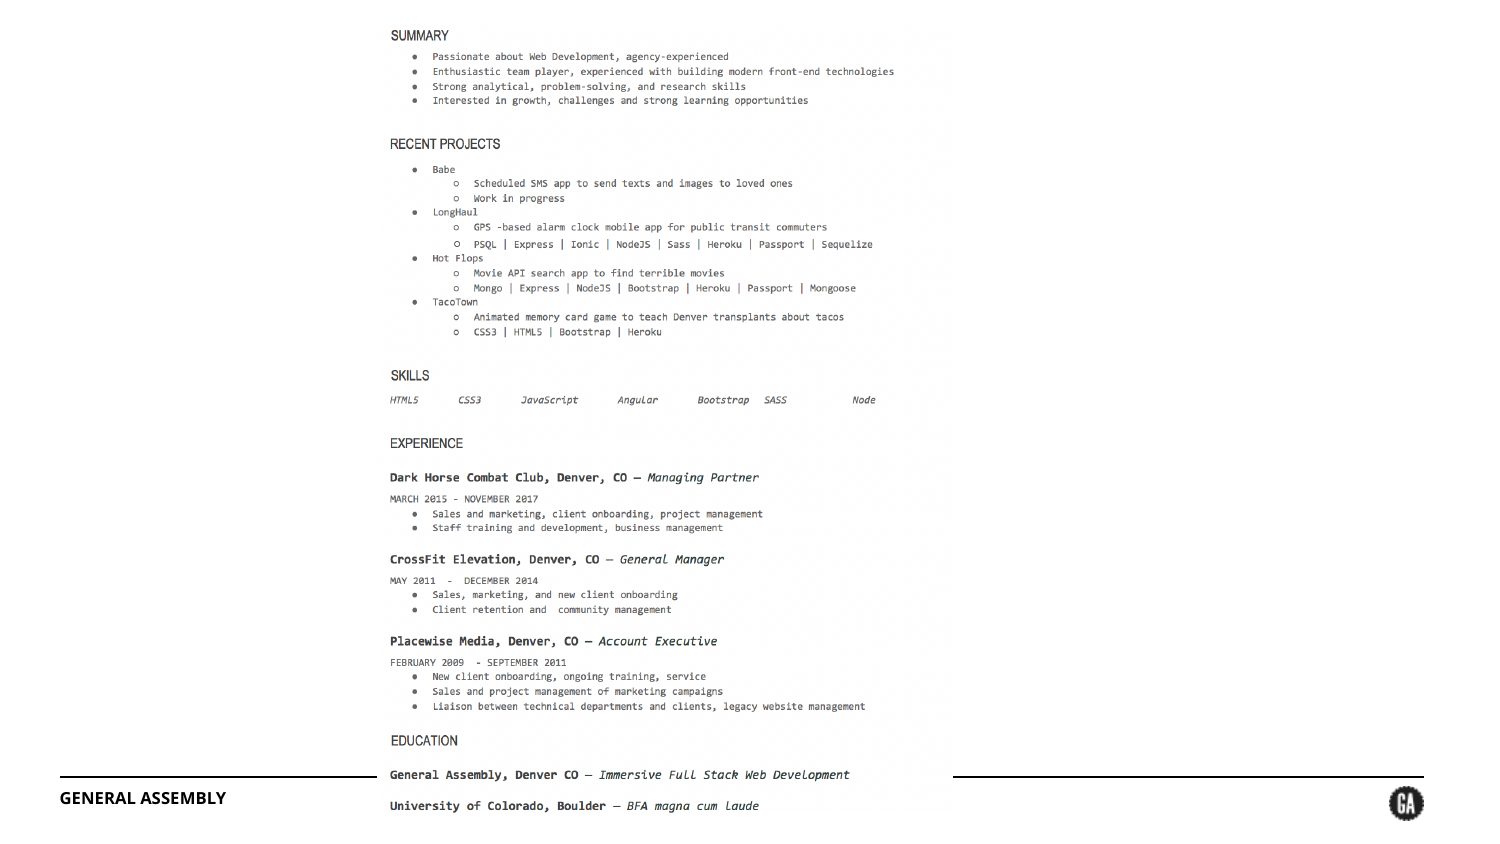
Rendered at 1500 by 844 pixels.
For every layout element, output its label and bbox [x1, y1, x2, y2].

picture [1389, 786, 1424, 821]
picture [377, 24, 954, 819]
